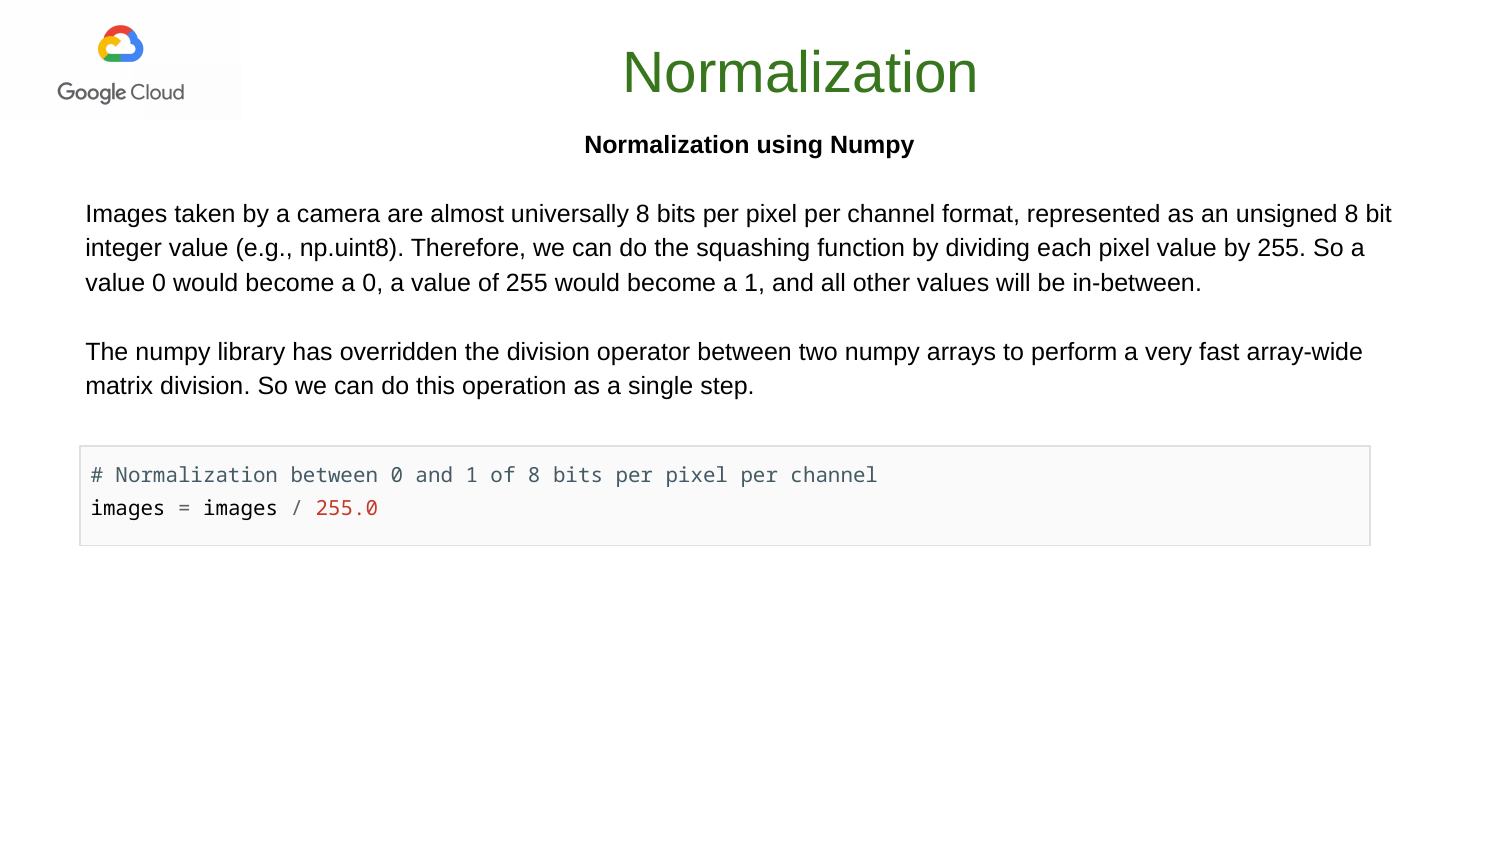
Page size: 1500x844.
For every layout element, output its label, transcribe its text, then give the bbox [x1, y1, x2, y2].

picture [0, 0, 241, 121]
subtitle Normalization [244, 19, 1500, 150]
text_box Normalization using Numpy Images taken by a camera are almost universally 8 bits per pixel per channel format, represented as an unsigned 8 bit integer value (e.g., np.uint8). Therefore, we can do the squashing function by dividing each pixel value by 255. So a value 0 would become a 0, a value of 255 would become a 1, and all other values will be in-between. The numpy library has overridden the division operator between two numpy arrays to perform a very fast array-wide matrix division. So we can do this operation as a single step. [70, 109, 1430, 799]
table_header # Normalization between 0 and 1 of 8 bits per pixel per channel images = images / 255.0 [81, 447, 1369, 545]
